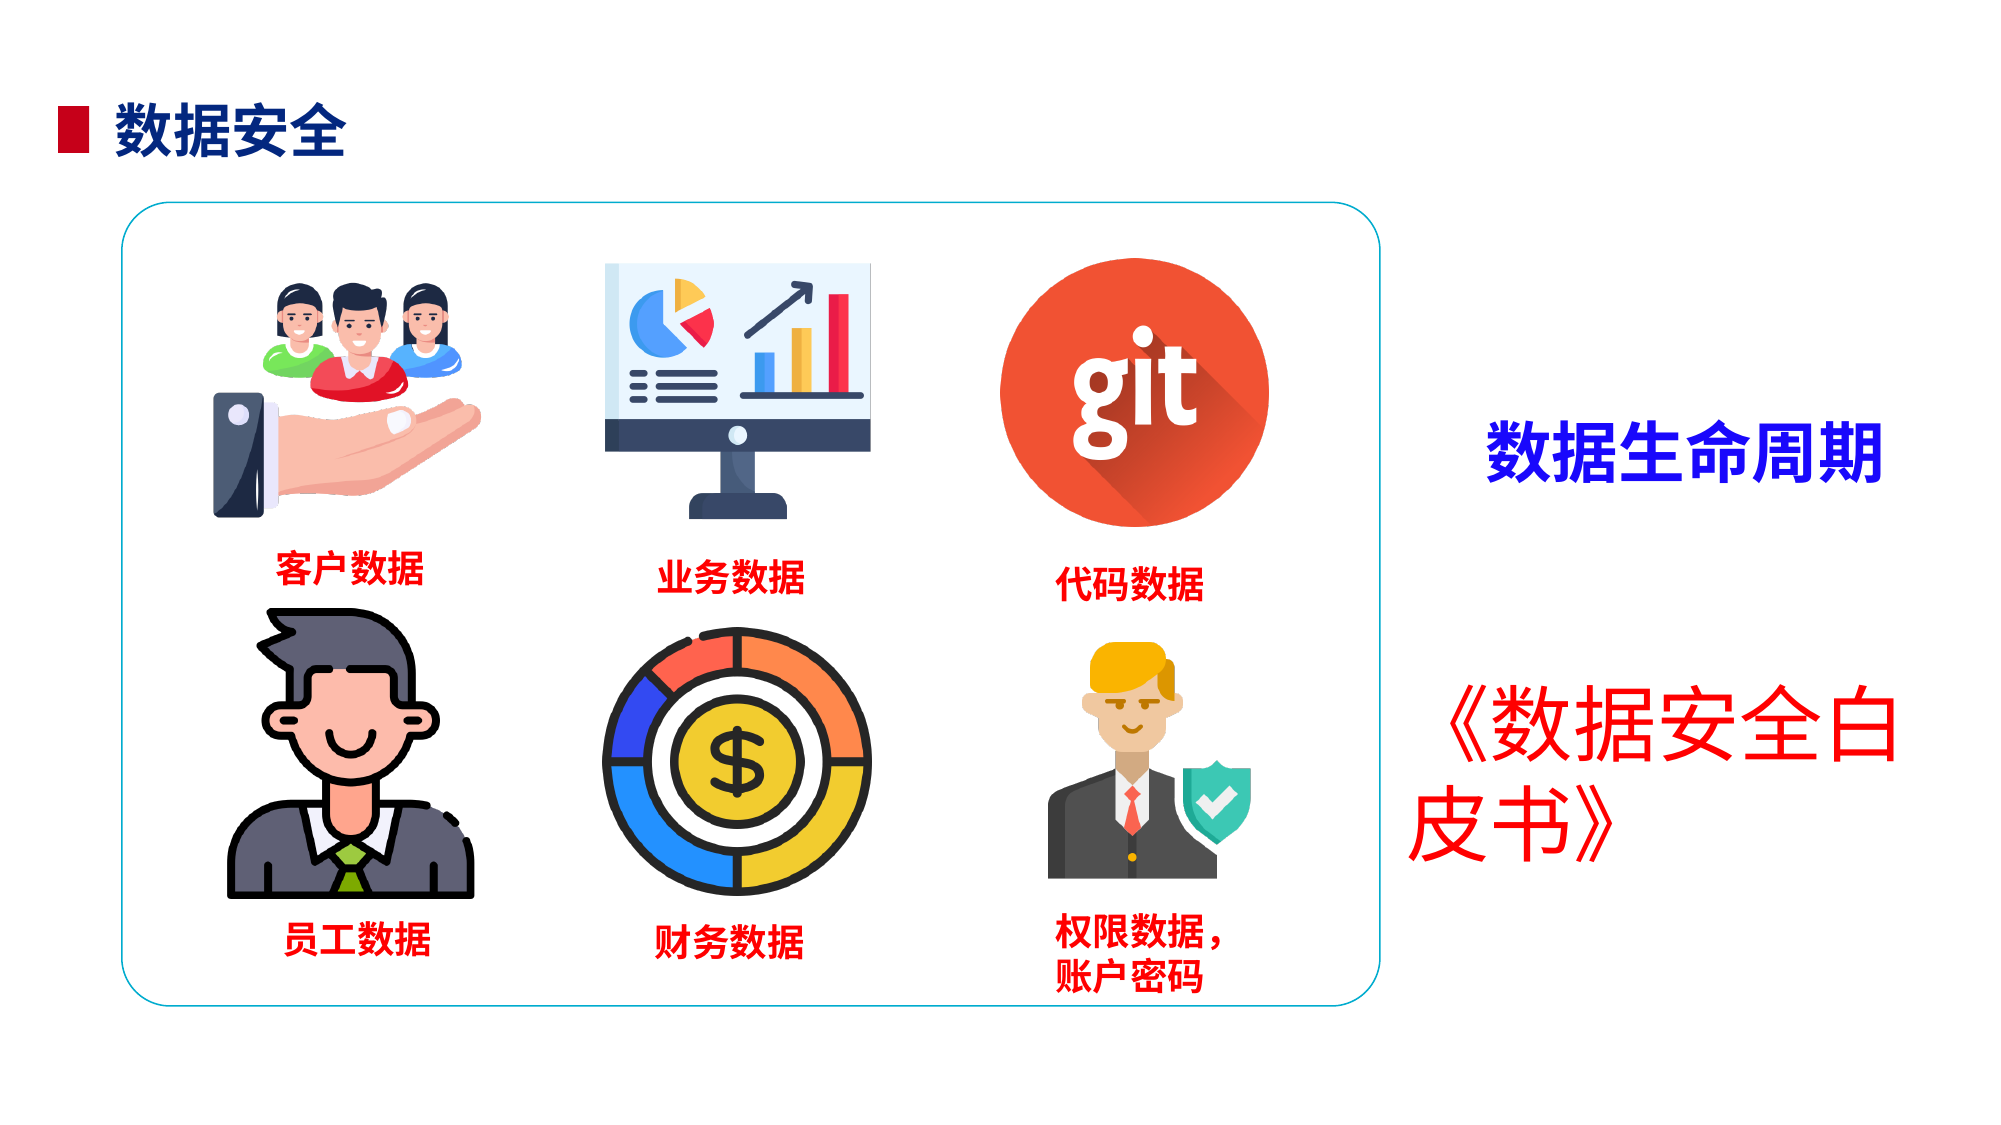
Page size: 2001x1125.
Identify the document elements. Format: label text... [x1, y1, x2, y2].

text_box [120, 201, 1381, 1007]
picture [1000, 258, 1269, 527]
text_box 数据安全 [89, 86, 374, 172]
text_box 《数据安全白皮书》 [1391, 664, 1947, 909]
picture [604, 258, 871, 524]
picture [205, 608, 496, 899]
text_box 员工数据 [267, 908, 464, 969]
text_box 业务数据 [641, 546, 838, 607]
text_box 数据生命周期 [1470, 402, 1916, 498]
picture [205, 258, 489, 542]
text_box 权限数据，账户密码 [1040, 900, 1237, 1005]
text_box 财务数据 [640, 911, 903, 972]
text_box [57, 105, 90, 154]
picture [1014, 625, 1284, 895]
text_box 代码数据 [1040, 553, 1237, 614]
picture [602, 627, 872, 896]
text_box 客户数据 [260, 542, 458, 598]
